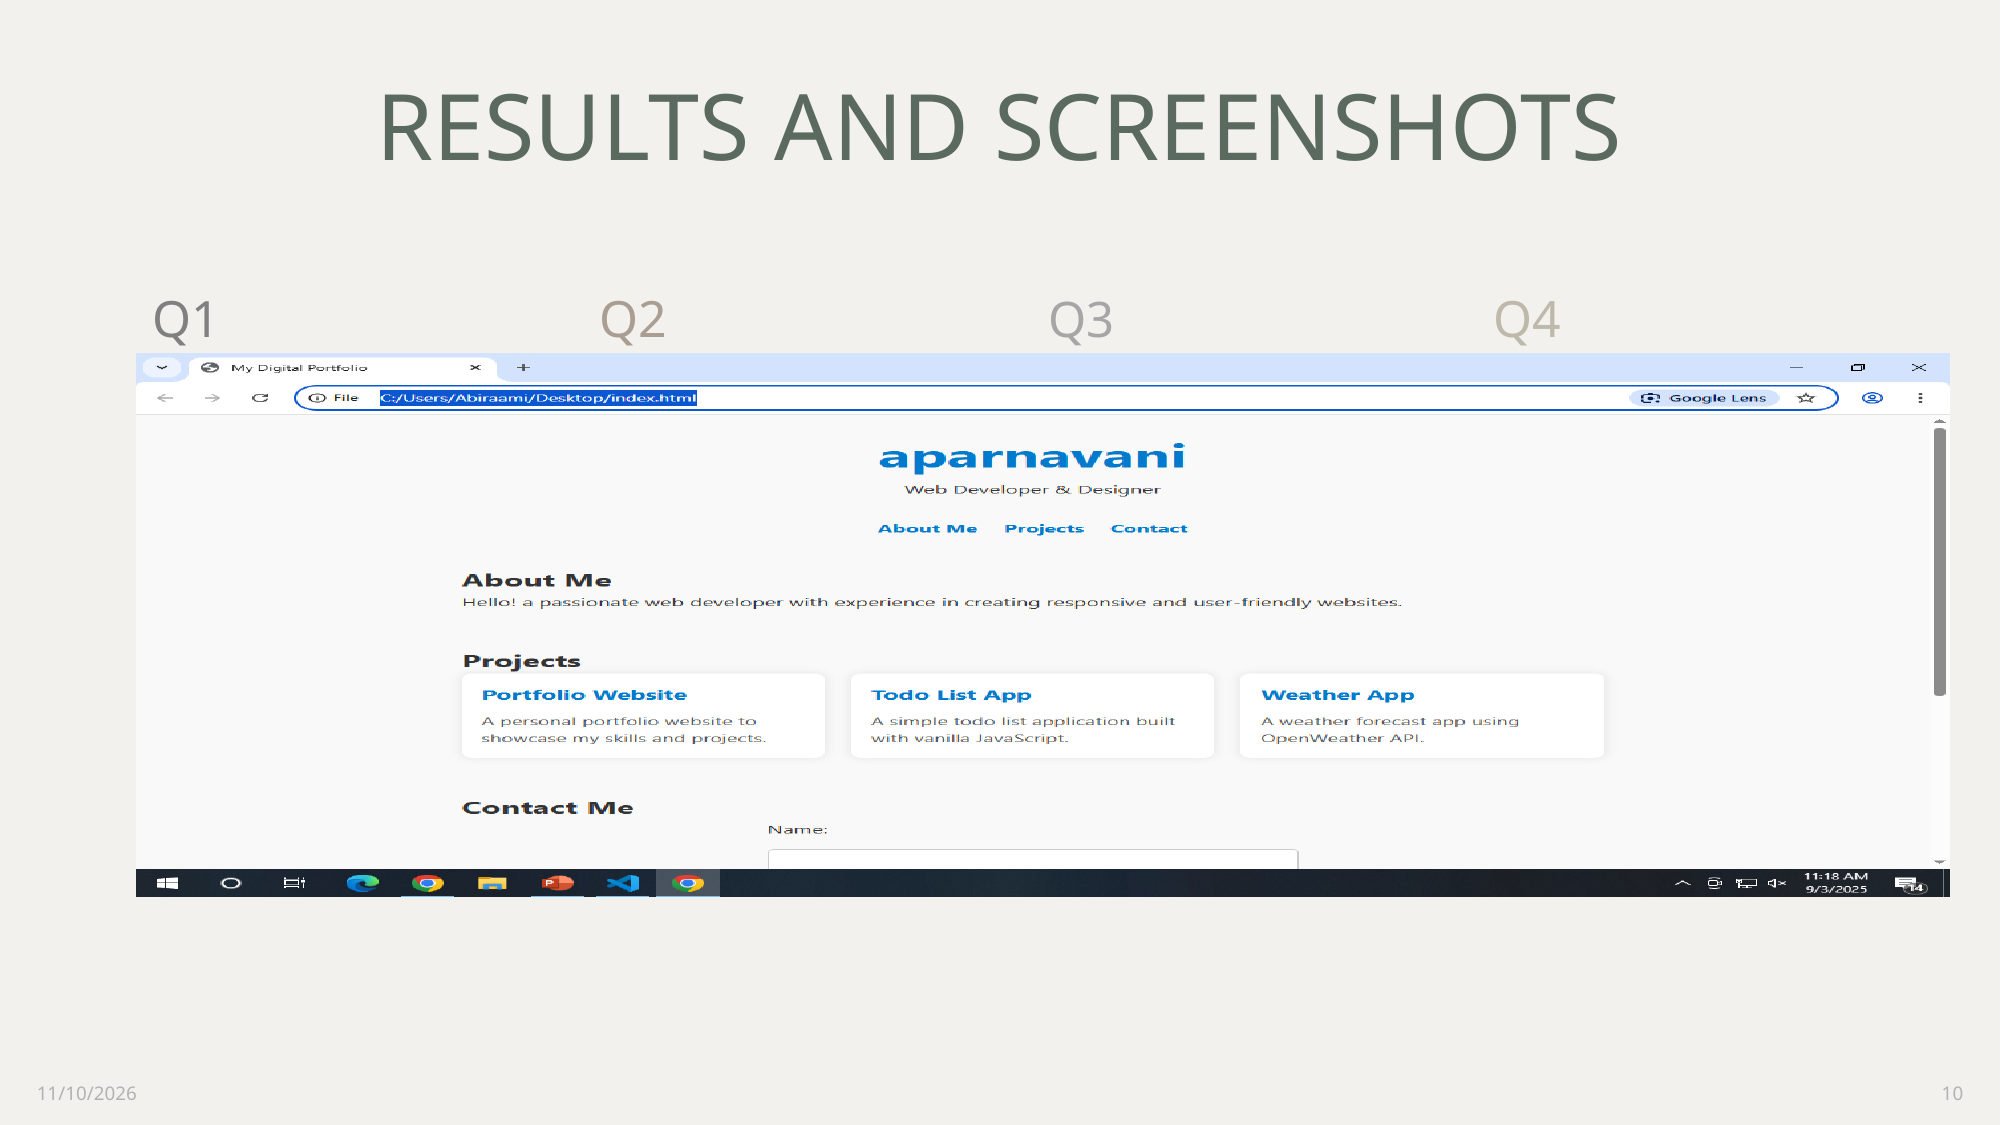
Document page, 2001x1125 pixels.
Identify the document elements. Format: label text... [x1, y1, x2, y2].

slide_number 10 [1528, 1064, 1979, 1124]
title RESULTS AND SCREENSHOTS [137, 22, 1863, 240]
text_box Q1 [136, 280, 236, 353]
text_box Q2 [583, 280, 683, 353]
picture [136, 353, 1950, 897]
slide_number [21, 1064, 472, 1124]
text_box Q4 [1478, 280, 1578, 353]
text_box Q3 [1033, 280, 1130, 353]
